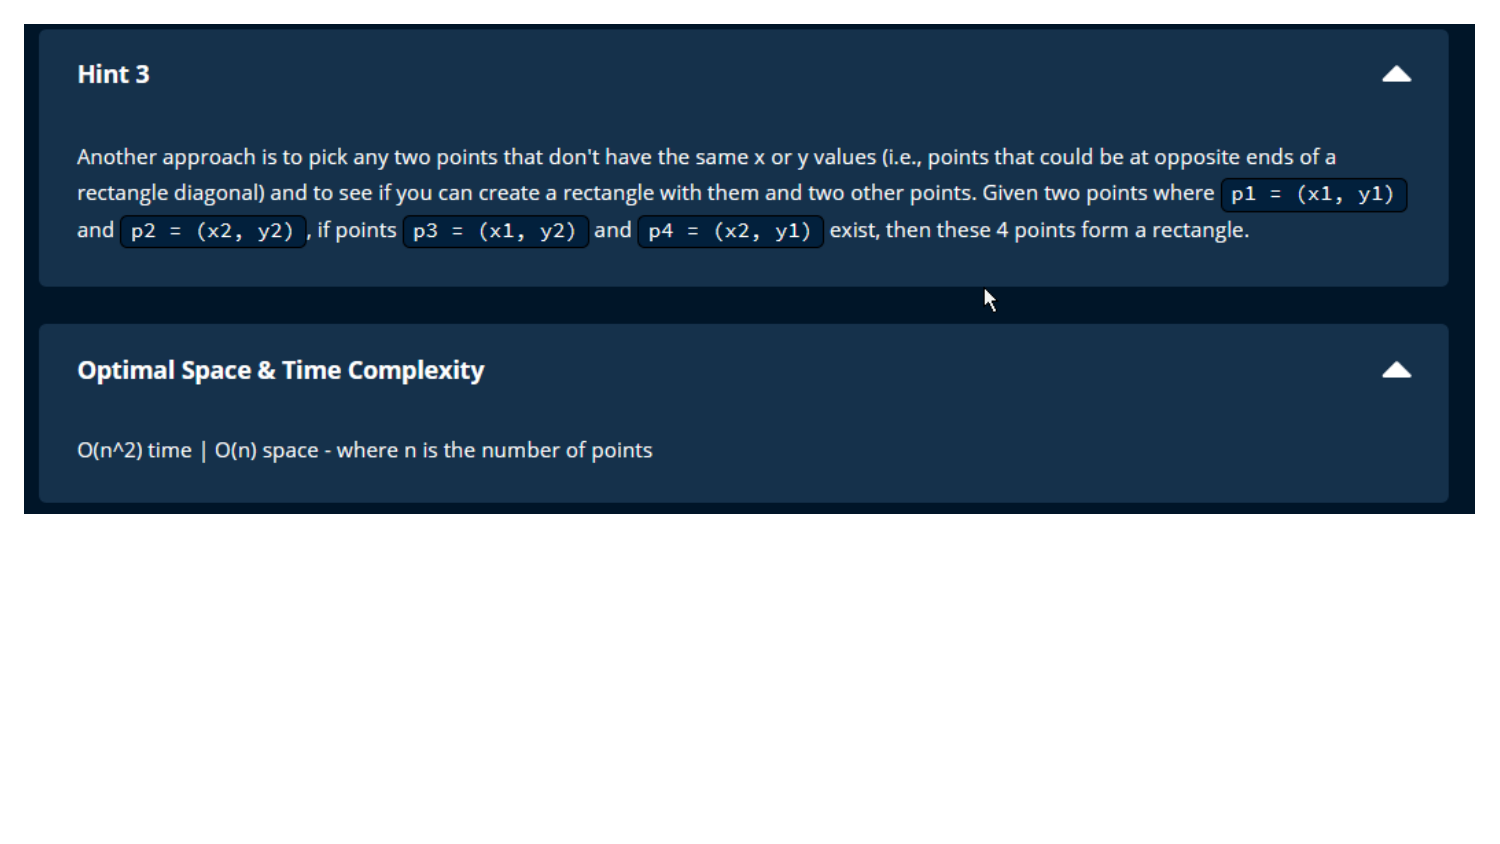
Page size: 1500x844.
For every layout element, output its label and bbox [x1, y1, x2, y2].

picture [24, 24, 1476, 514]
